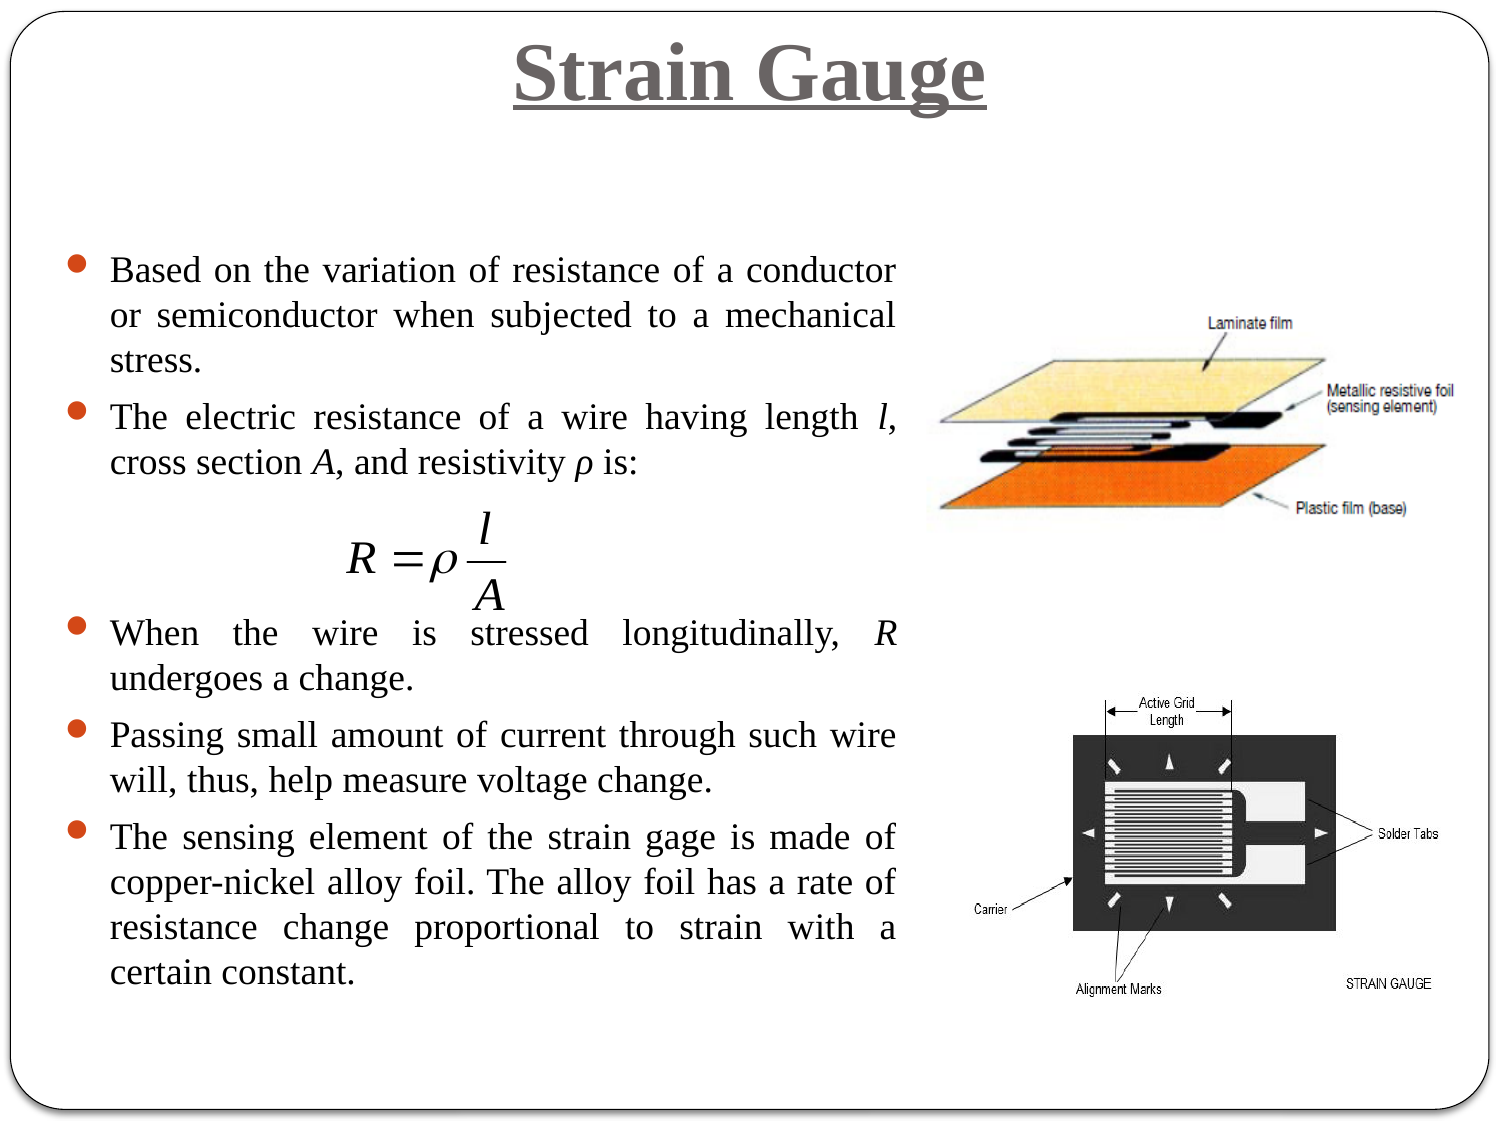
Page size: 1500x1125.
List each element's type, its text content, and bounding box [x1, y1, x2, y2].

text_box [337, 499, 515, 621]
title Strain Gauge [0, 0, 1500, 133]
list Based on the variation of resistance of a conductor or semiconductor when subjected to a mechanical stress. The electric resistance of a wire having length l, cross section A, and resistivity ρ is: When the wire is stressed longitudinally, R undergoes a change. Passing small amount of current through such wire will, thus, help measure voltage change. The sensing element of the strain gage is made of copper-nickel alloy foil. The alloy foil has a rate of resistance change proportional to strain with a certain constant. [50, 237, 913, 1063]
picture [924, 312, 1460, 534]
picture [962, 674, 1446, 1020]
